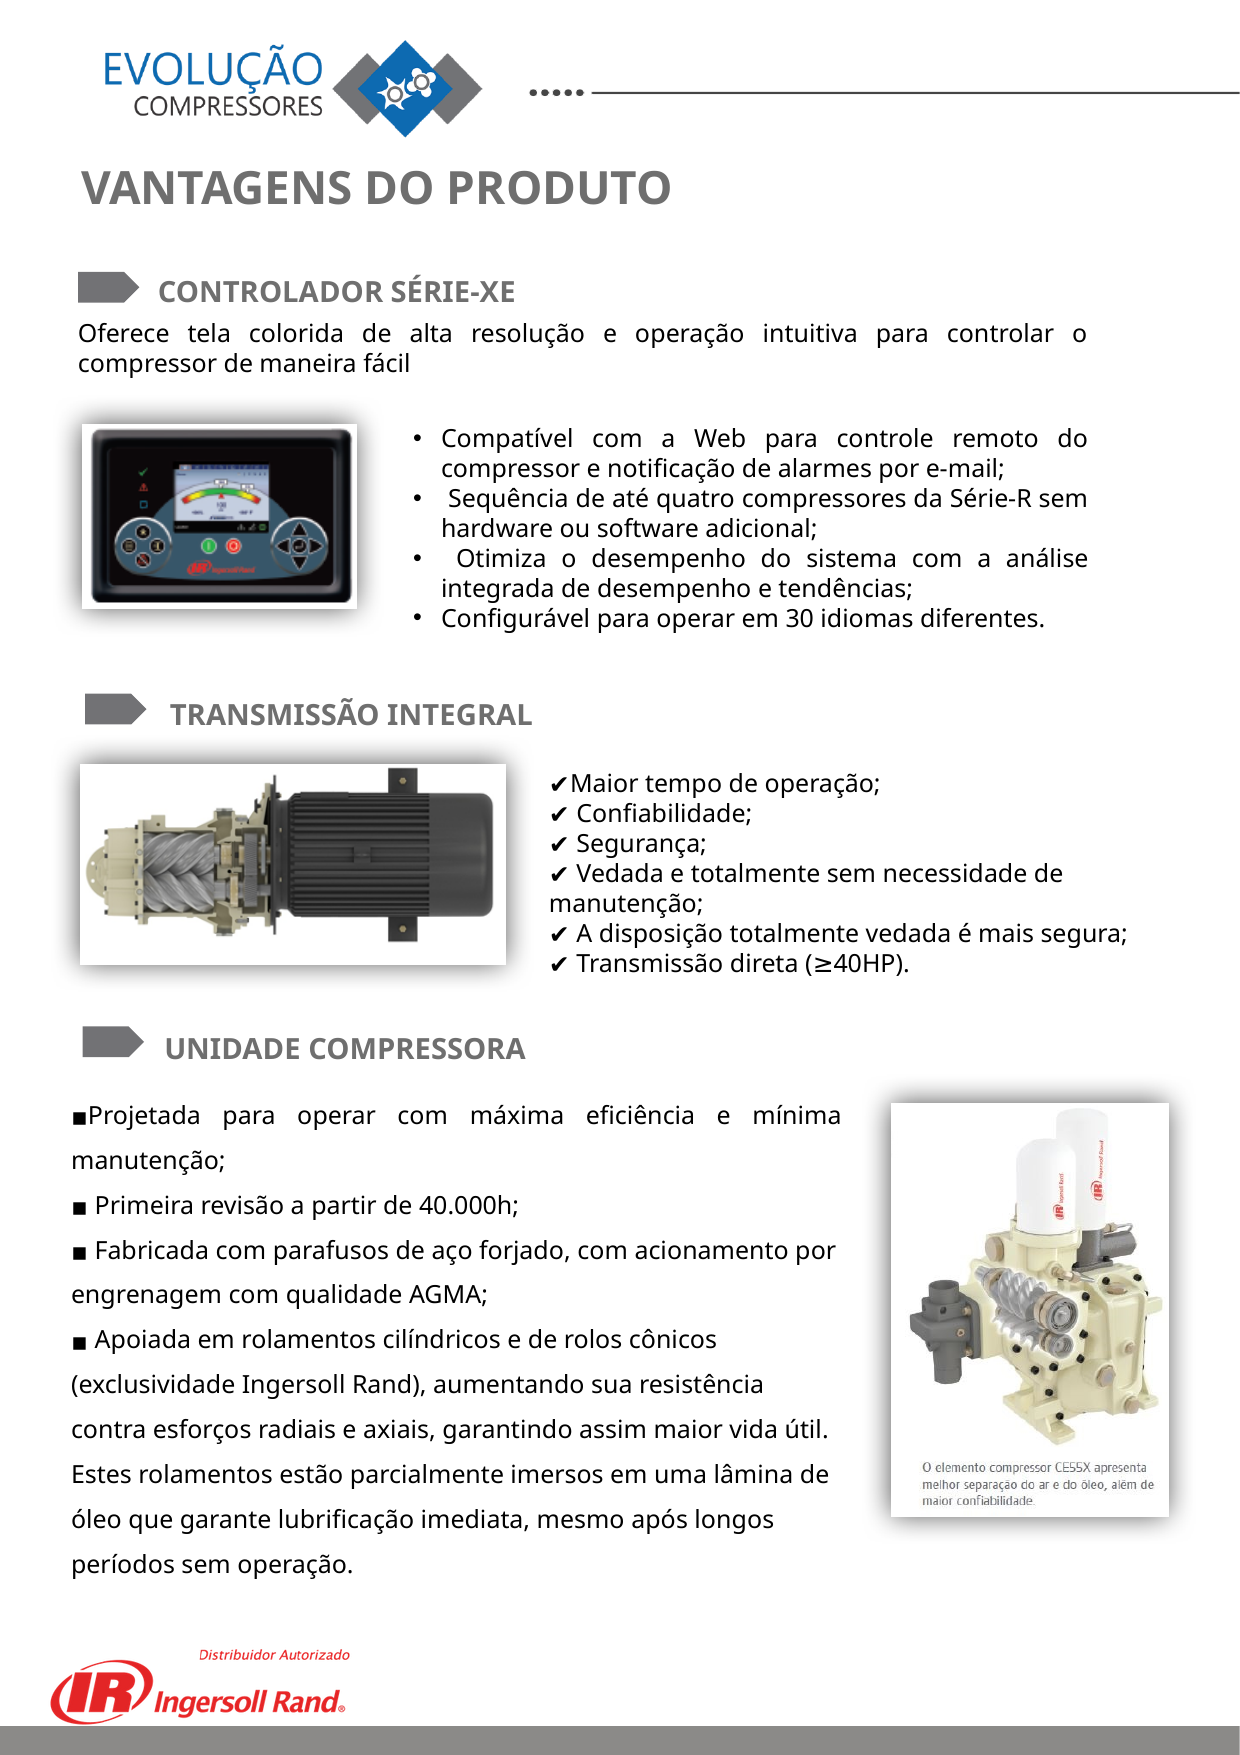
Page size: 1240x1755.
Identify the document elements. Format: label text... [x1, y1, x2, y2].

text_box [82, 1026, 145, 1282]
text_box CONTROLADOR SÉRIE-XE [157, 267, 1139, 309]
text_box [84, 693, 147, 763]
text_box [0, 1725, 1240, 1755]
text_box [7, 1611, 394, 1724]
text_box Maior tempo de operação; Confiabilidade; Segurança; Vedada e totalmente sem necessidade de manutenção; A disposição totalmente vedada é mais segura; Transmissão direta (≥40HP). [534, 759, 1201, 985]
text_box VANTAGENS DO PRODUTO [81, 152, 838, 214]
picture [32, 1, 1240, 144]
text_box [77, 271, 140, 303]
picture [80, 764, 507, 965]
text_box UNIDADE COMPRESSORA [164, 1024, 1193, 1066]
text_box TRANSMISSÃO INTEGRAL [169, 690, 1198, 731]
text_box Projetada para operar com máxima eficiência e mínima manutenção; Primeira revisão a partir de 40.000h; Fabricada com parafusos de aço forjado, com acionamento por engrenagem com qualidade AGMA; Apoiada em rolamentos cilíndricos e de rolos cônicos (exclusividade Ingersoll Rand), aumentando sua resistência contra esforços radiais e axiais, garantindo assim maior vida útil. Estes rolamentos estão parcialmente imersos em uma lâmina de óleo que garante lubrificação imediata, mesmo após longos períodos sem operação. [71, 1084, 843, 1614]
picture [82, 424, 357, 610]
text_box Compatível com a Web para controle remoto do compressor e notificação de alarmes por e-mail; Sequência de até quatro compressores da Série-R sem hardware ou software adicional; Otimiza o desempenho do sistema com a análise integrada de desempenho e tendências; Configurável para operar em 30 idiomas diferentes. [398, 415, 1105, 640]
text_box Oferece tela colorida de alta resolução e operação intuitiva para controlar o compressor de maneira fácil.. [62, 309, 1105, 385]
picture [891, 1103, 1169, 1517]
